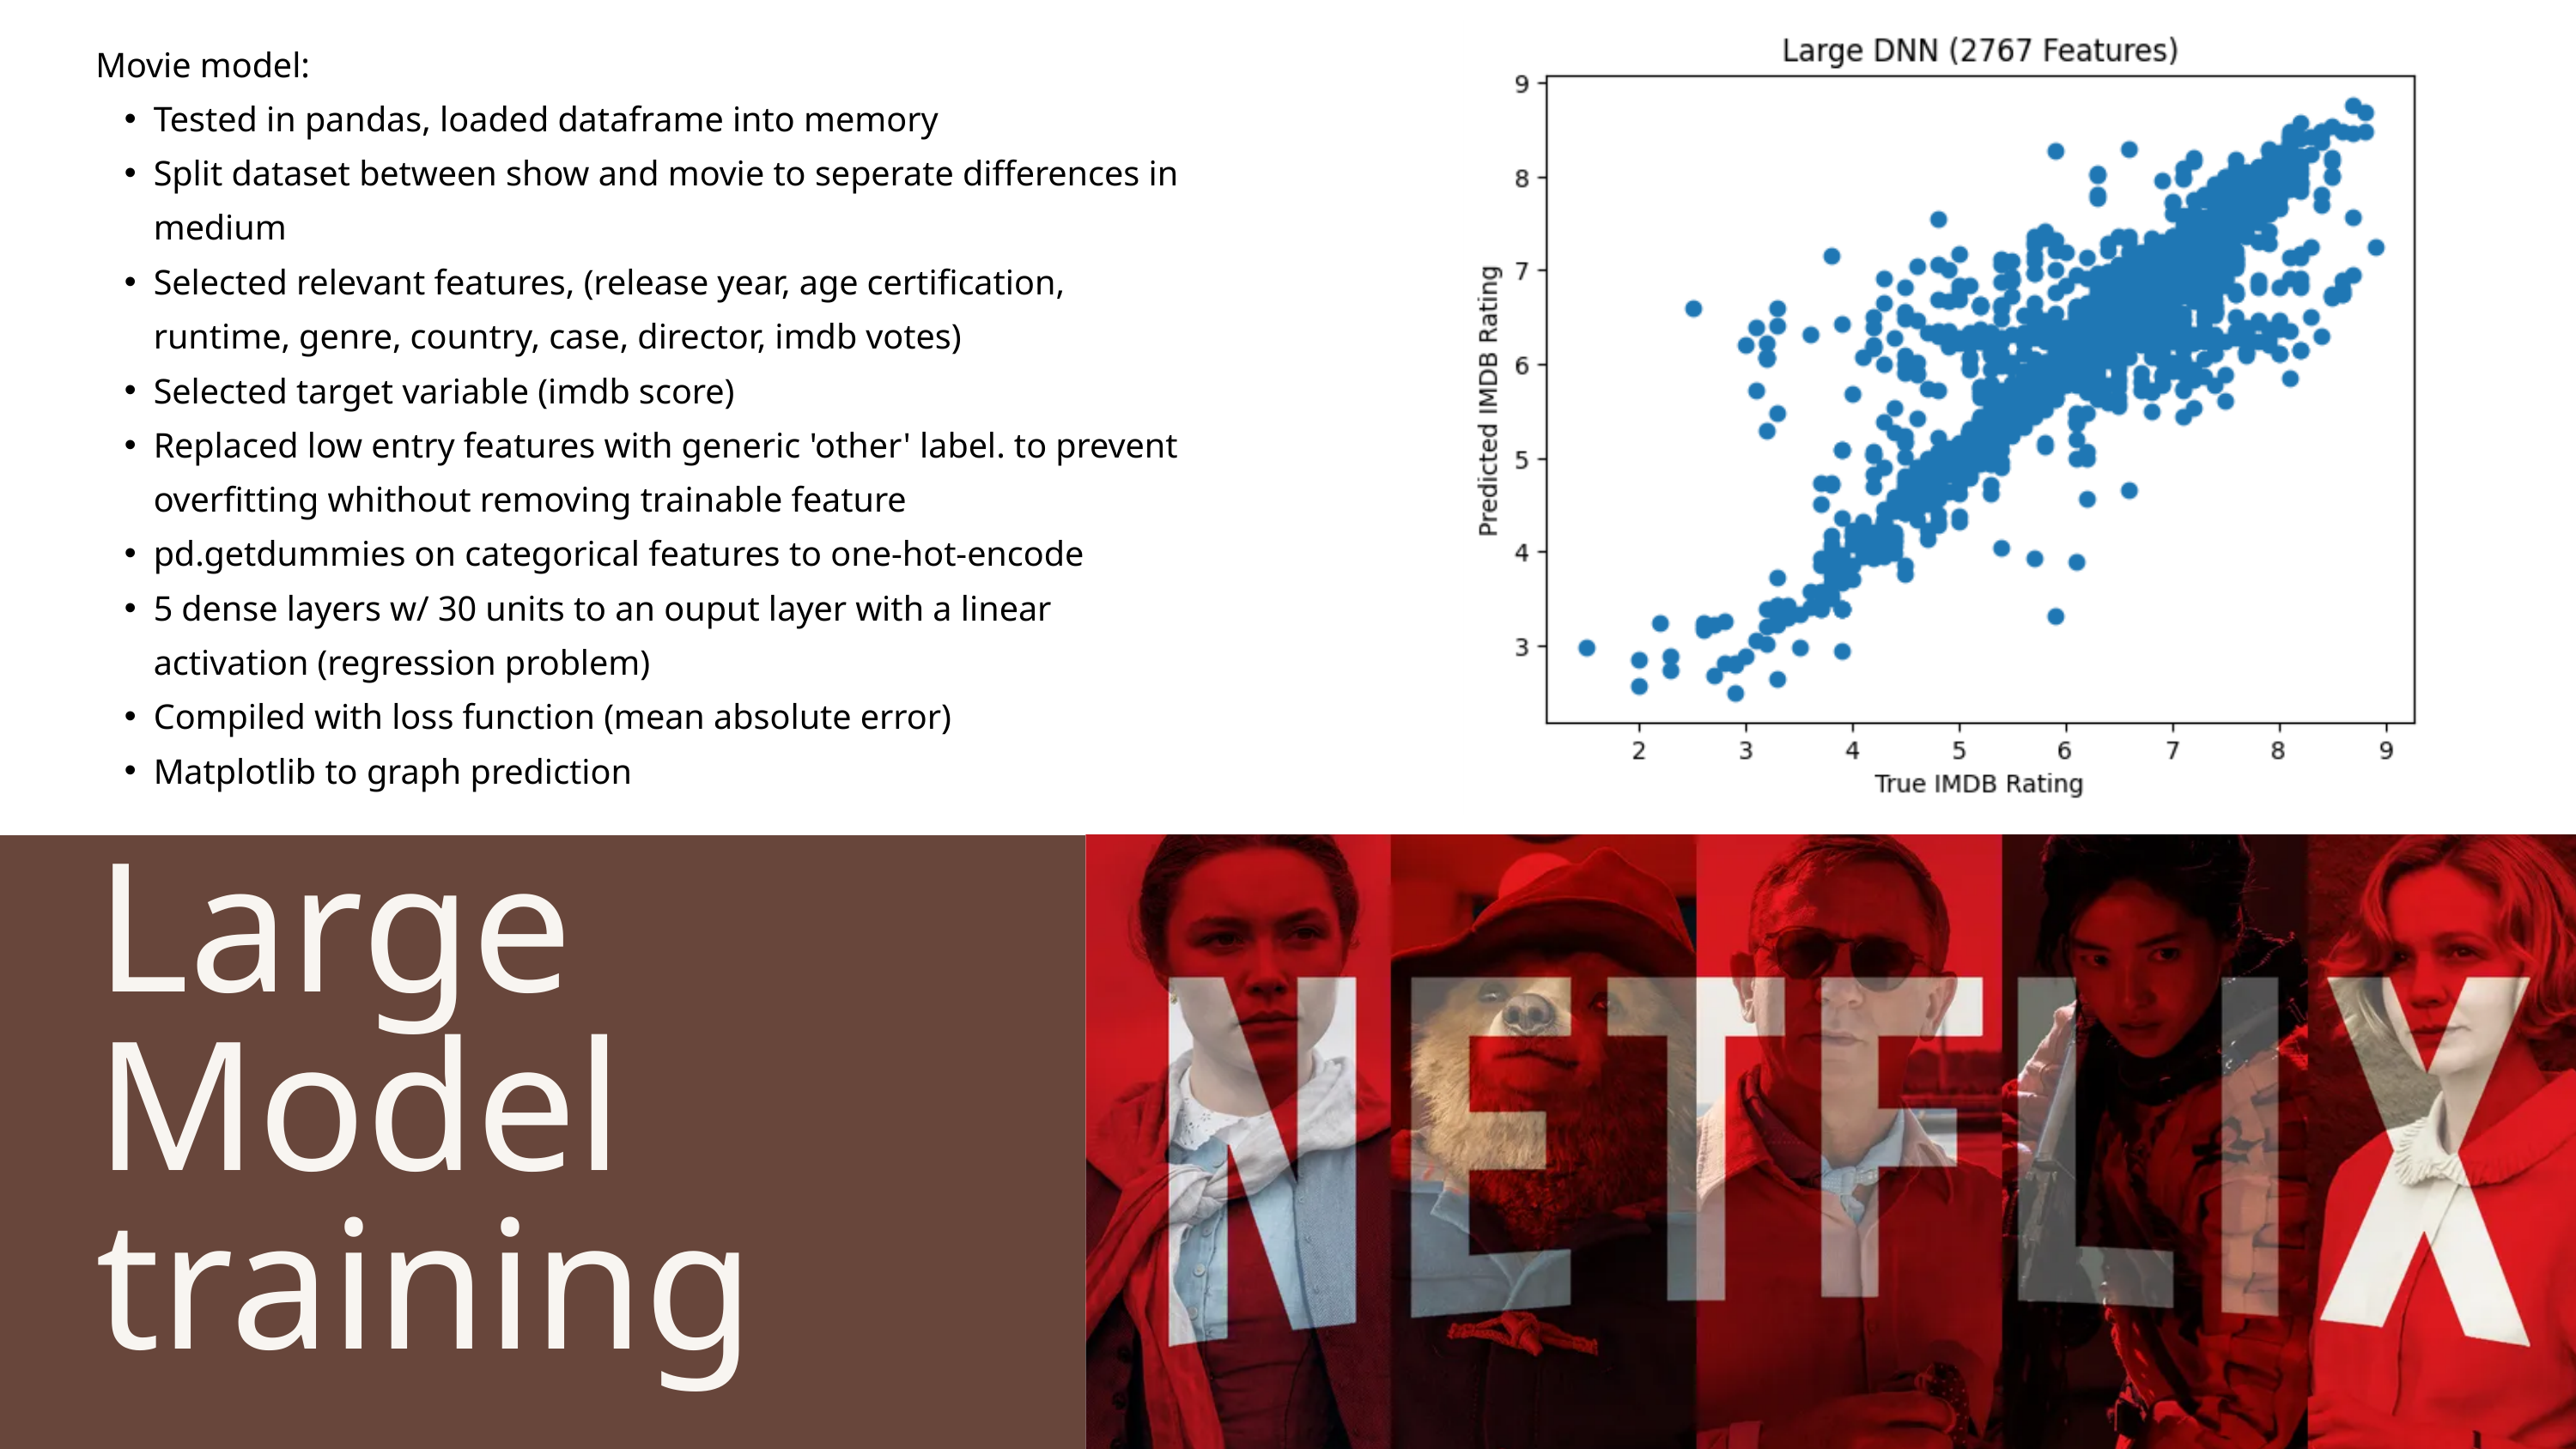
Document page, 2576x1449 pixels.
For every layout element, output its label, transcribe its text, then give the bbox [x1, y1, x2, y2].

text_box Movie model: Tested in pandas, loaded dataframe into memory Split dataset between show and movie to seperate differences in medium Selected relevant features, (release year, age certification, runtime, genre, country, case, director, imdb votes) Selected target variable (imdb score) Replaced low entry features with generic 'other' label. to prevent overfitting whithout removing trainable feature pd.getdummies on categorical features to one-hot-encode 5 dense layers w/ 30 units to an ouput layer with a linear activation (regression problem) Compiled with loss function (mean absolute error) Matplotlib to graph prediction [95, 29, 1194, 834]
text_box [1462, 20, 2432, 815]
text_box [0, 834, 1084, 1449]
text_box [1085, 834, 2576, 1449]
